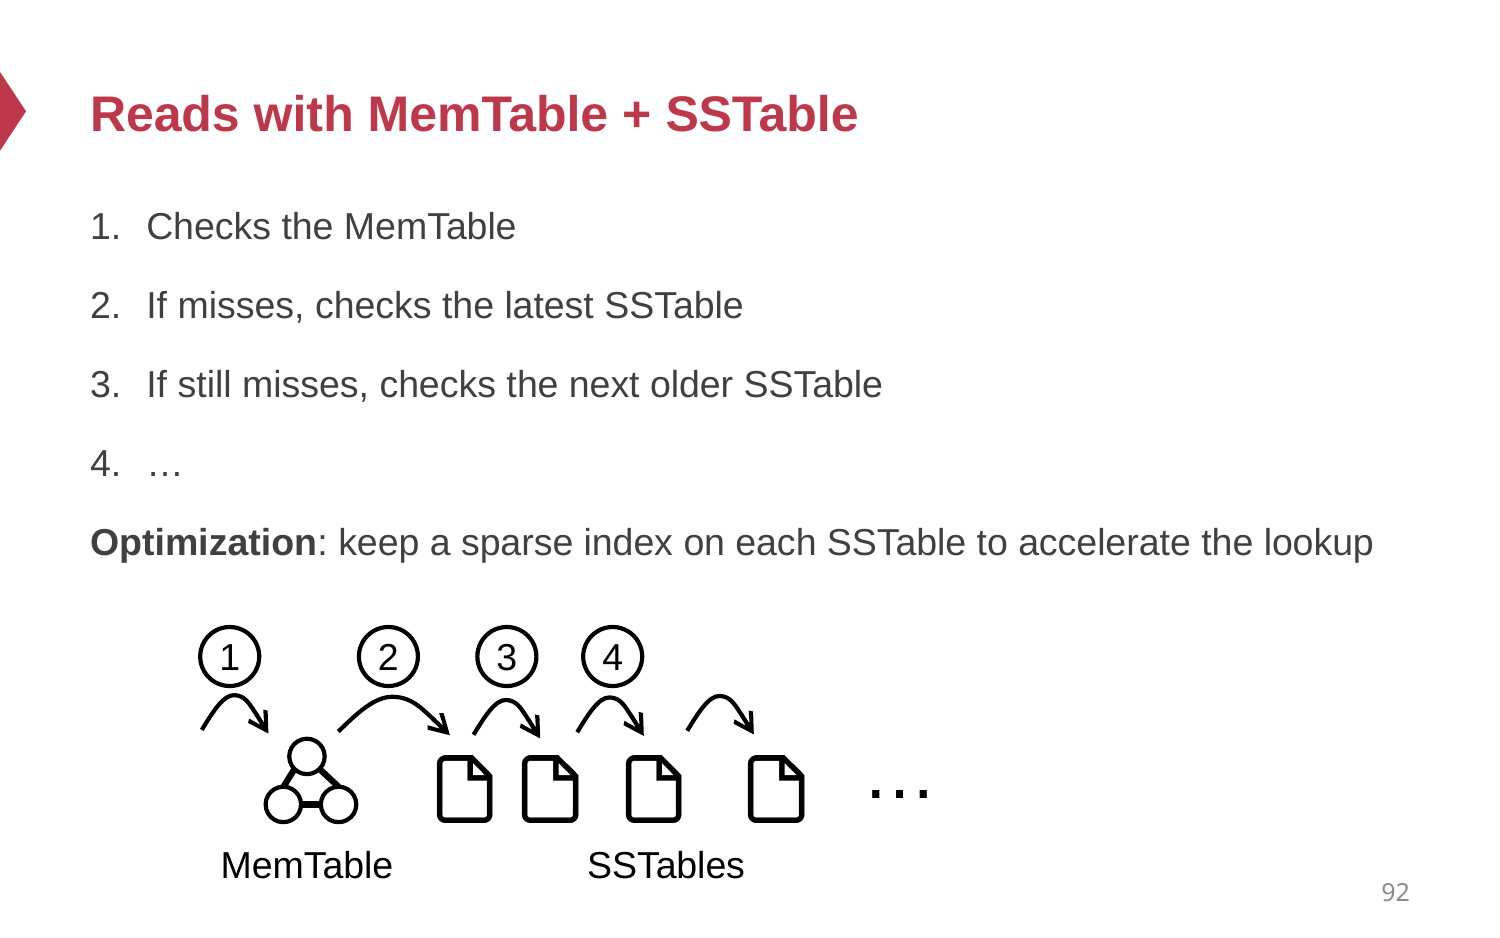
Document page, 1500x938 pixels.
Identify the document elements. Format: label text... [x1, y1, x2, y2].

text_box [358, 625, 419, 687]
slide_number 92 [1074, 868, 1425, 919]
text_box SSTables [572, 833, 761, 894]
picture [430, 755, 498, 823]
text_box … [847, 716, 953, 821]
picture [516, 755, 584, 823]
list Checks the MemTable If misses, checks the latest SSTable If still misses, checks the next older SSTable … Optimization: keep a sparse index on each SSTable to accelerate the lookup [75, 185, 1425, 646]
title Reads with MemTable + SSTable [75, 37, 1425, 185]
picture [619, 755, 687, 823]
text_box [471, 697, 541, 739]
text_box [265, 738, 357, 823]
text_box [575, 695, 644, 736]
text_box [477, 625, 537, 687]
text_box [336, 695, 450, 736]
text_box [685, 693, 754, 735]
picture [742, 755, 810, 823]
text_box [199, 625, 260, 687]
text_box MemTable [205, 833, 409, 894]
text_box [200, 695, 269, 734]
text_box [582, 625, 643, 687]
